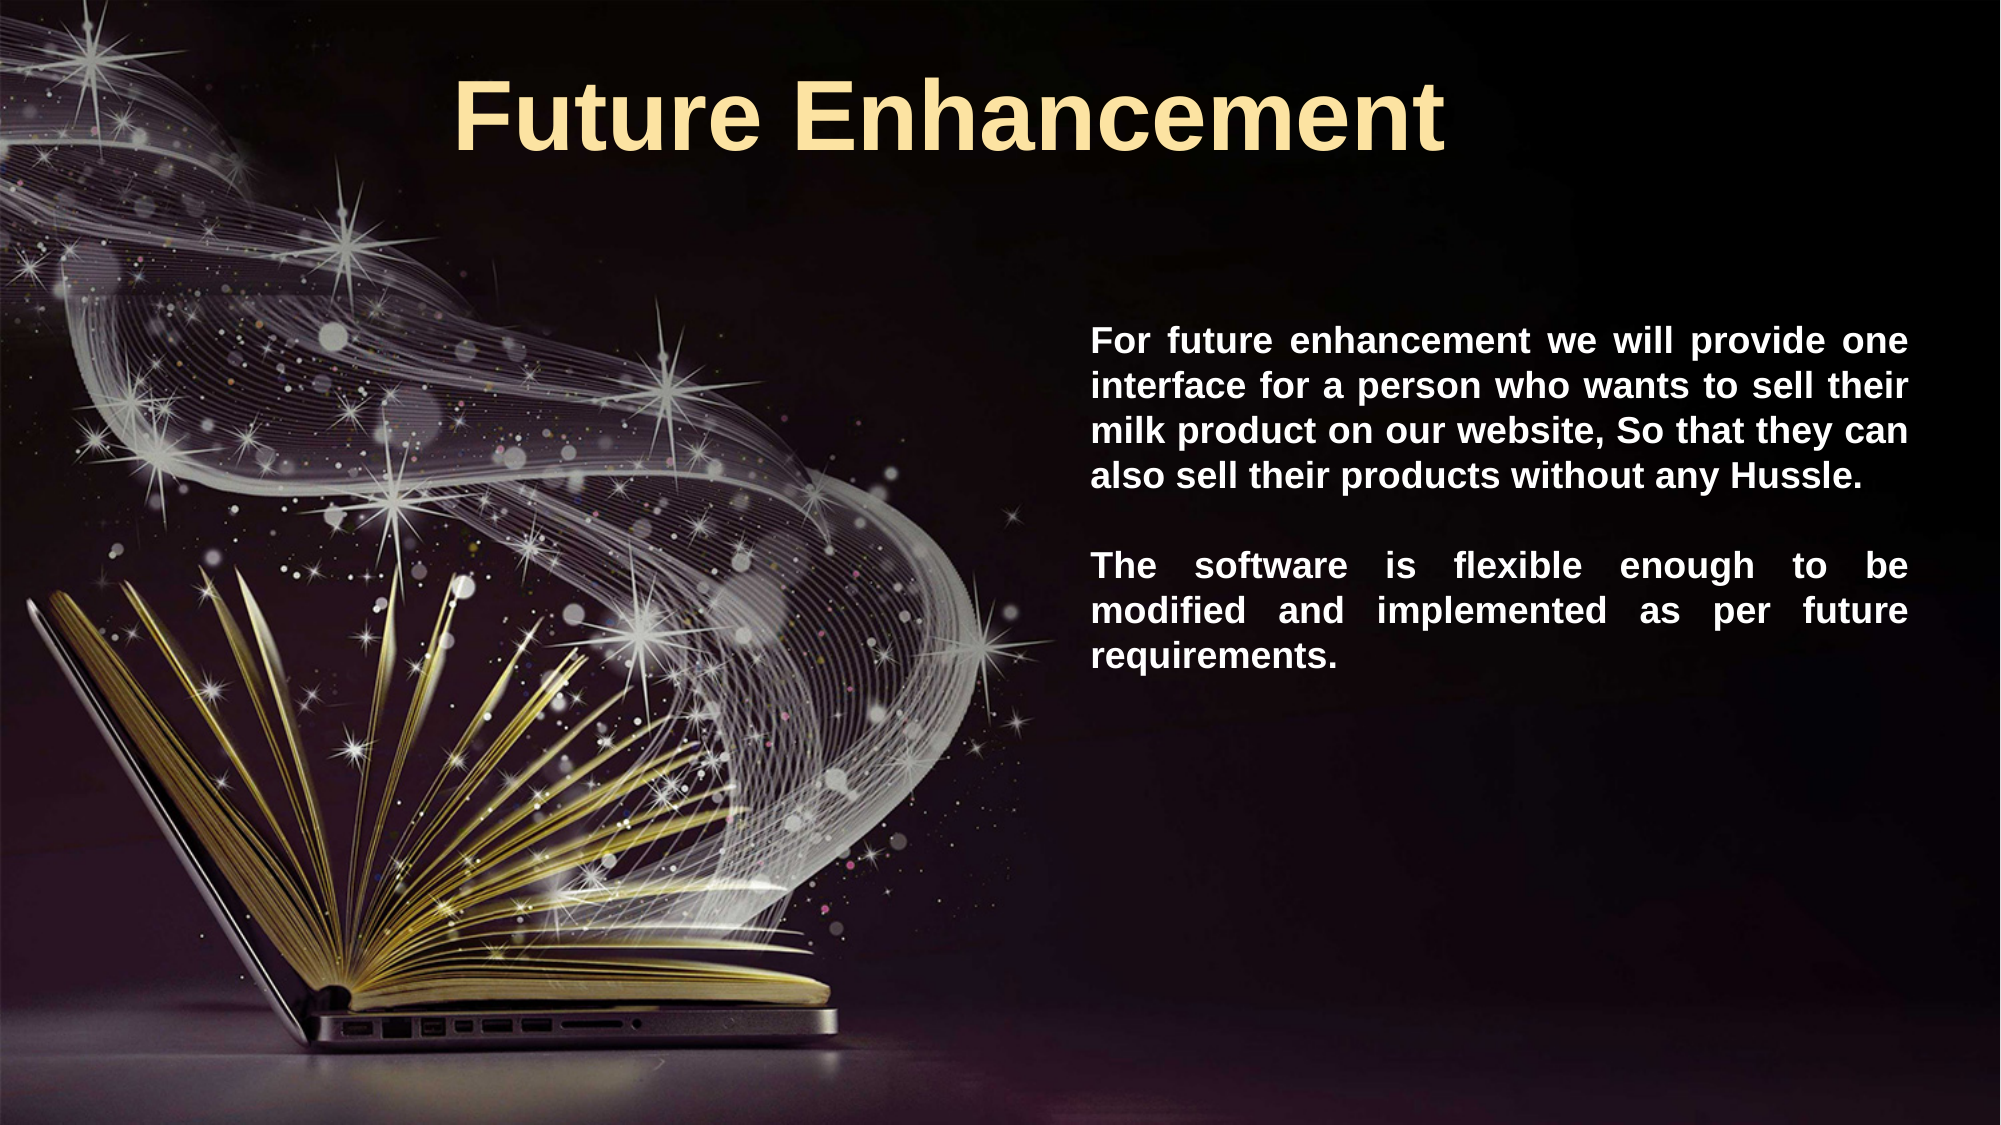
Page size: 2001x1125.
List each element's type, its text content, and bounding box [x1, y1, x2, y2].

picture [0, 0, 2001, 1125]
text_box Future Enhancement [160, 43, 1625, 178]
text_box For future enhancement we will provide one interface for a person who wants to sell their milk product on our website, So that they can also sell their products without any Hussle. The software is flexible enough to be modified and implemented as per future requirements. [1075, 308, 1925, 729]
